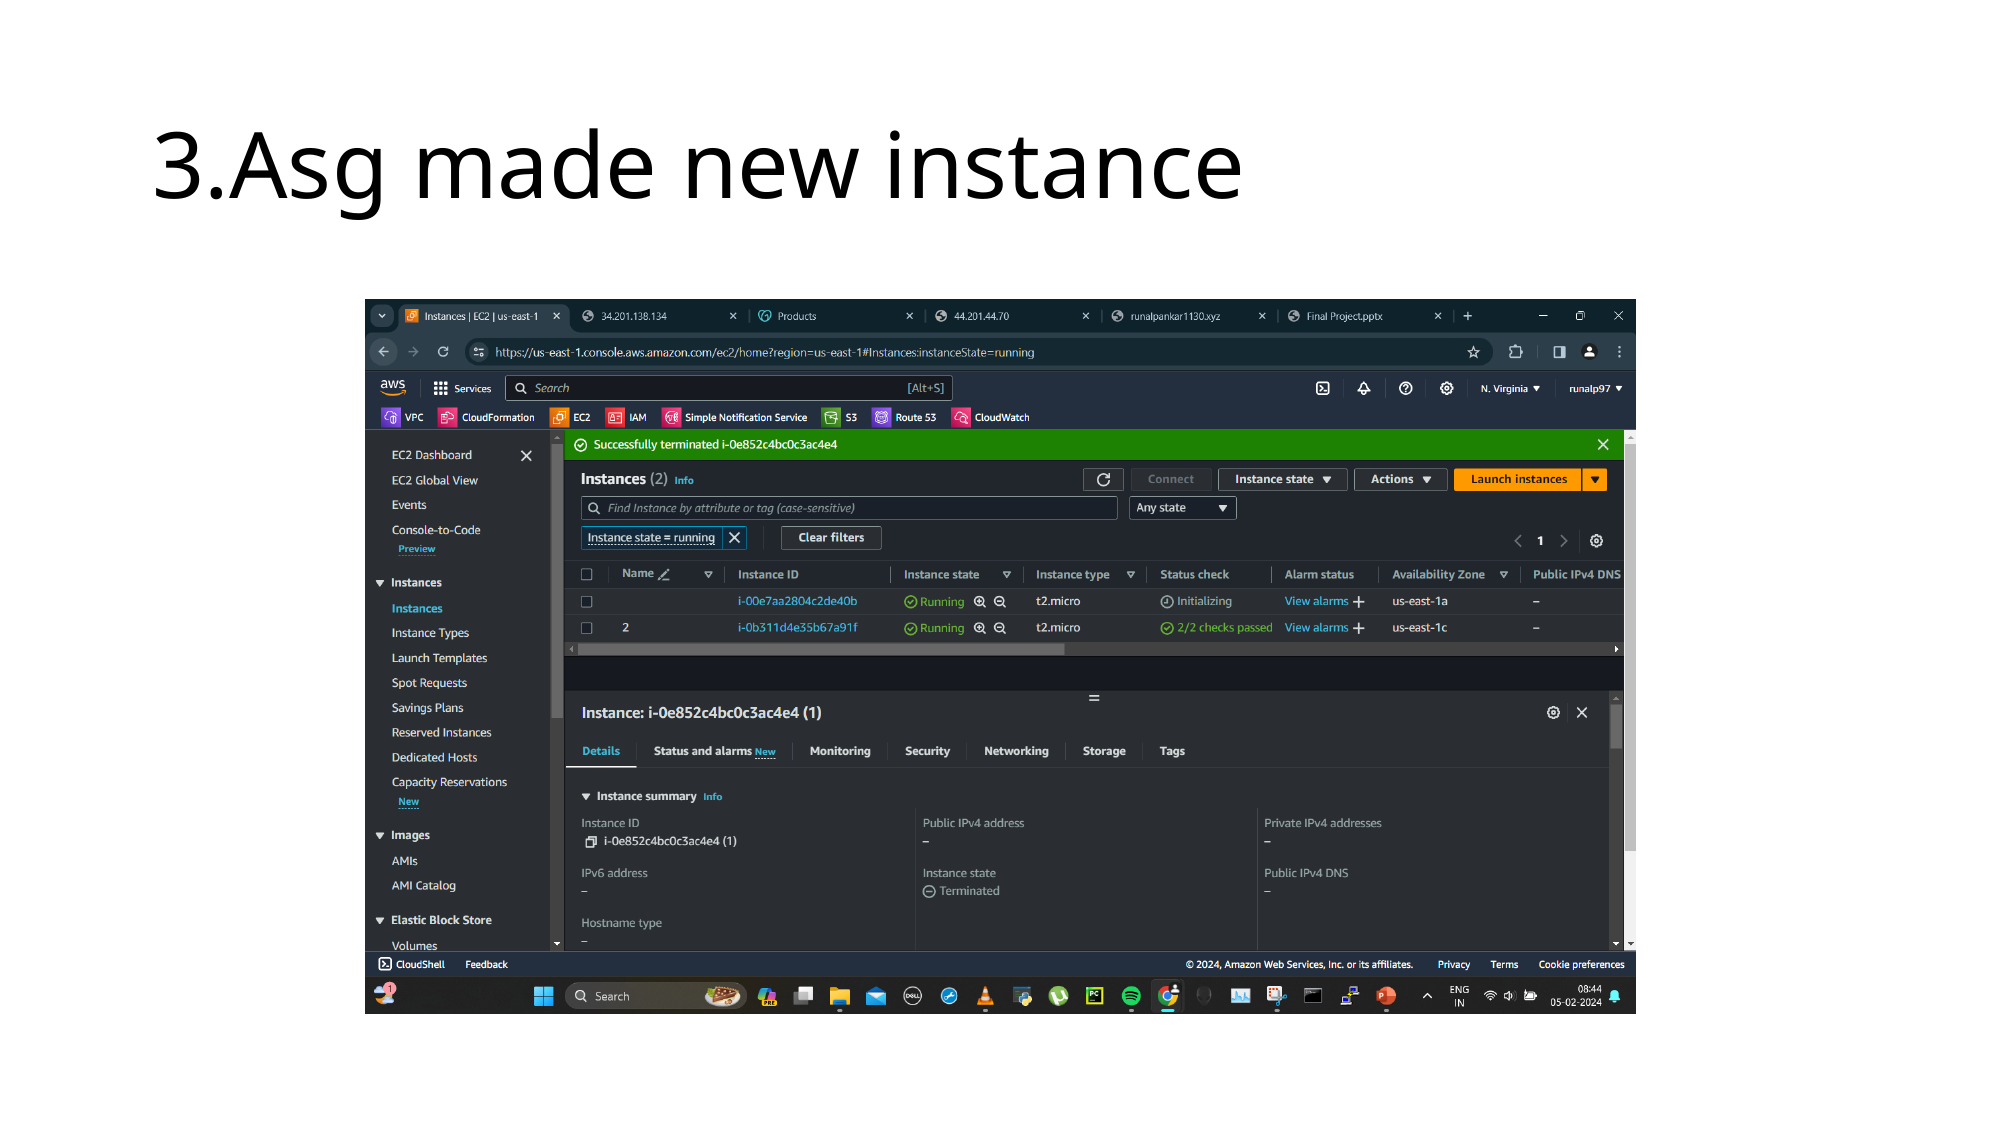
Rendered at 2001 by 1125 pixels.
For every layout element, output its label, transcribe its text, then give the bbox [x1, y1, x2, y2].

title 3.Asg made new instance [137, 59, 1863, 278]
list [364, 299, 1635, 1014]
